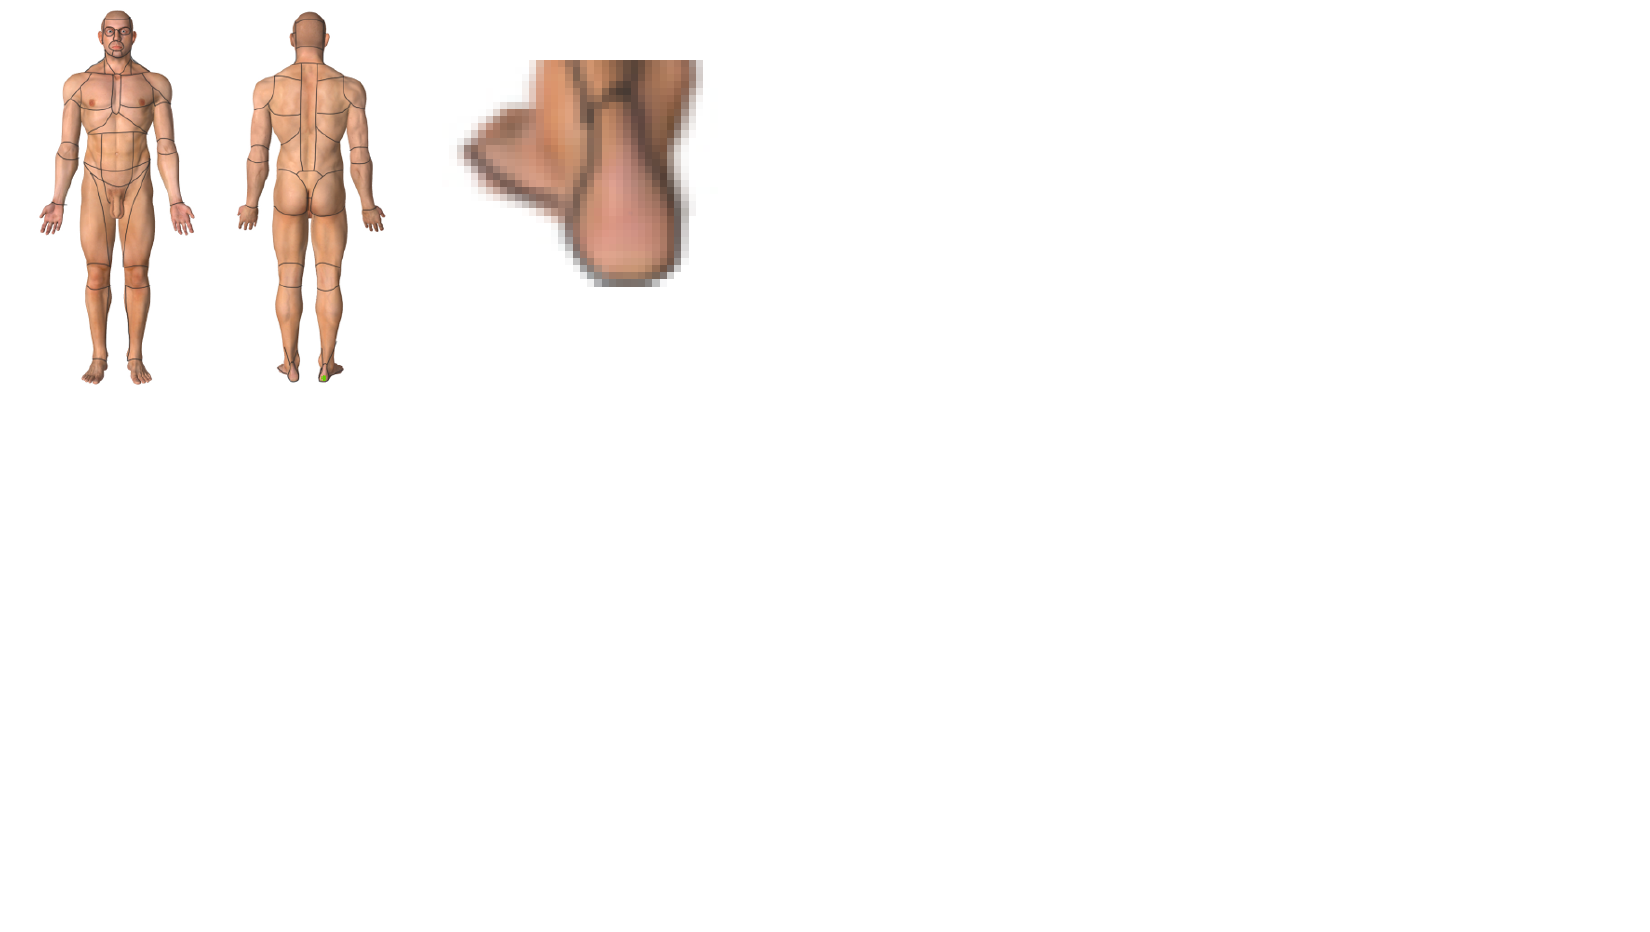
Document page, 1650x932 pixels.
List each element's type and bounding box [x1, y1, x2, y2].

text_box [0, 0, 1650, 931]
